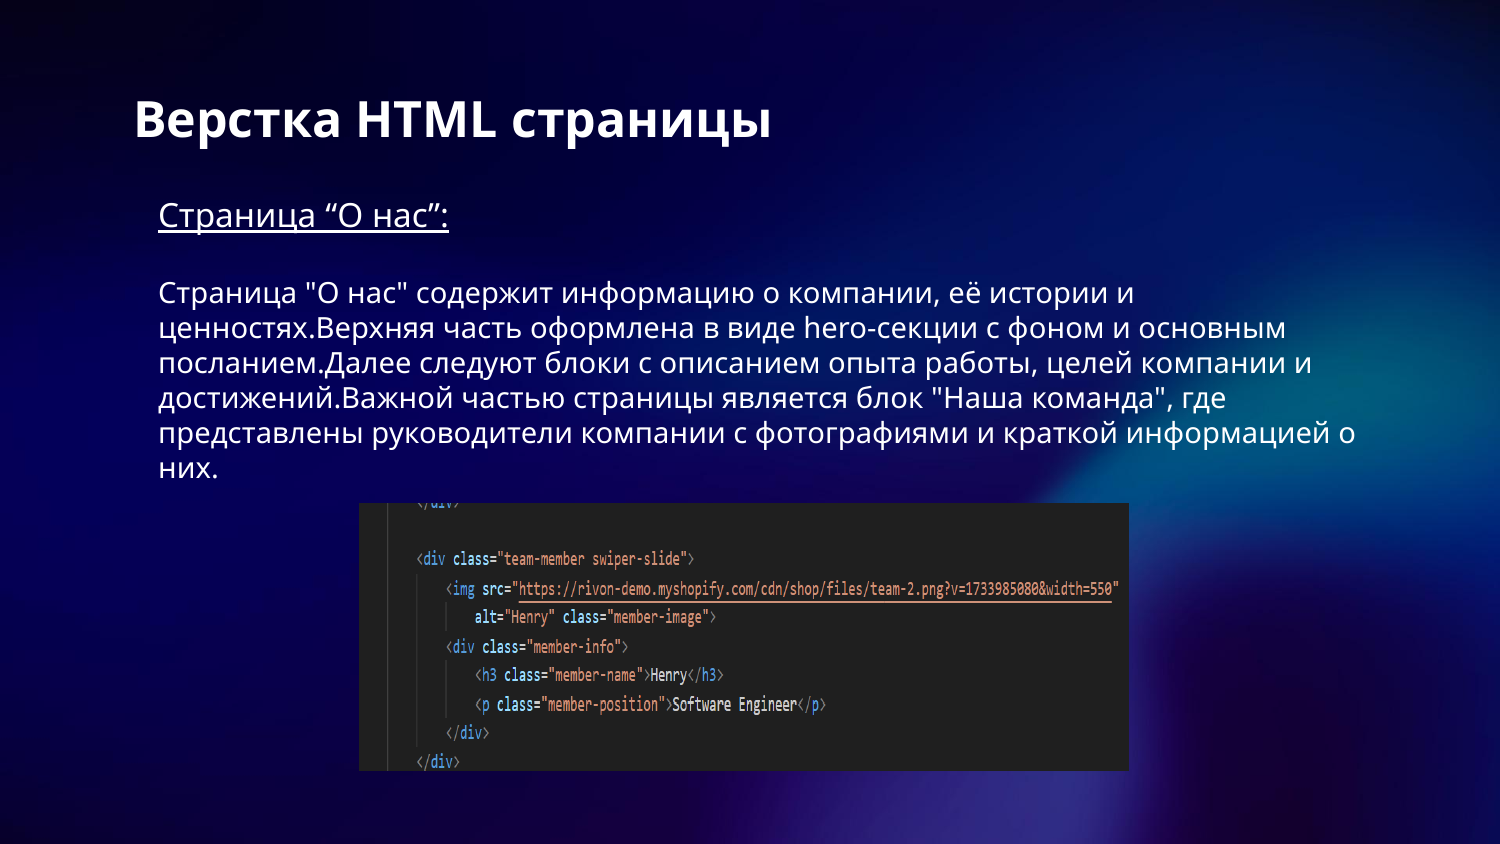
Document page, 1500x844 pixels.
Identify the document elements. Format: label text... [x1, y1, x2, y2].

list Страница “О нас”: Страница "О нас" содержит информацию о компании, её истории и ценностях.Верхняя часть оформлена в виде hero-секции с фоном и основным посланием.Далее следуют блоки с описанием опыта работы, целей компании и достижений.Важной частью страницы является блок "Наша команда", где представлены руководители компании с фотографиями и краткой информацией о них. [118, 179, 1382, 825]
title Верстка HTML страницы [118, 72, 1382, 167]
picture [0, 0, 1500, 844]
